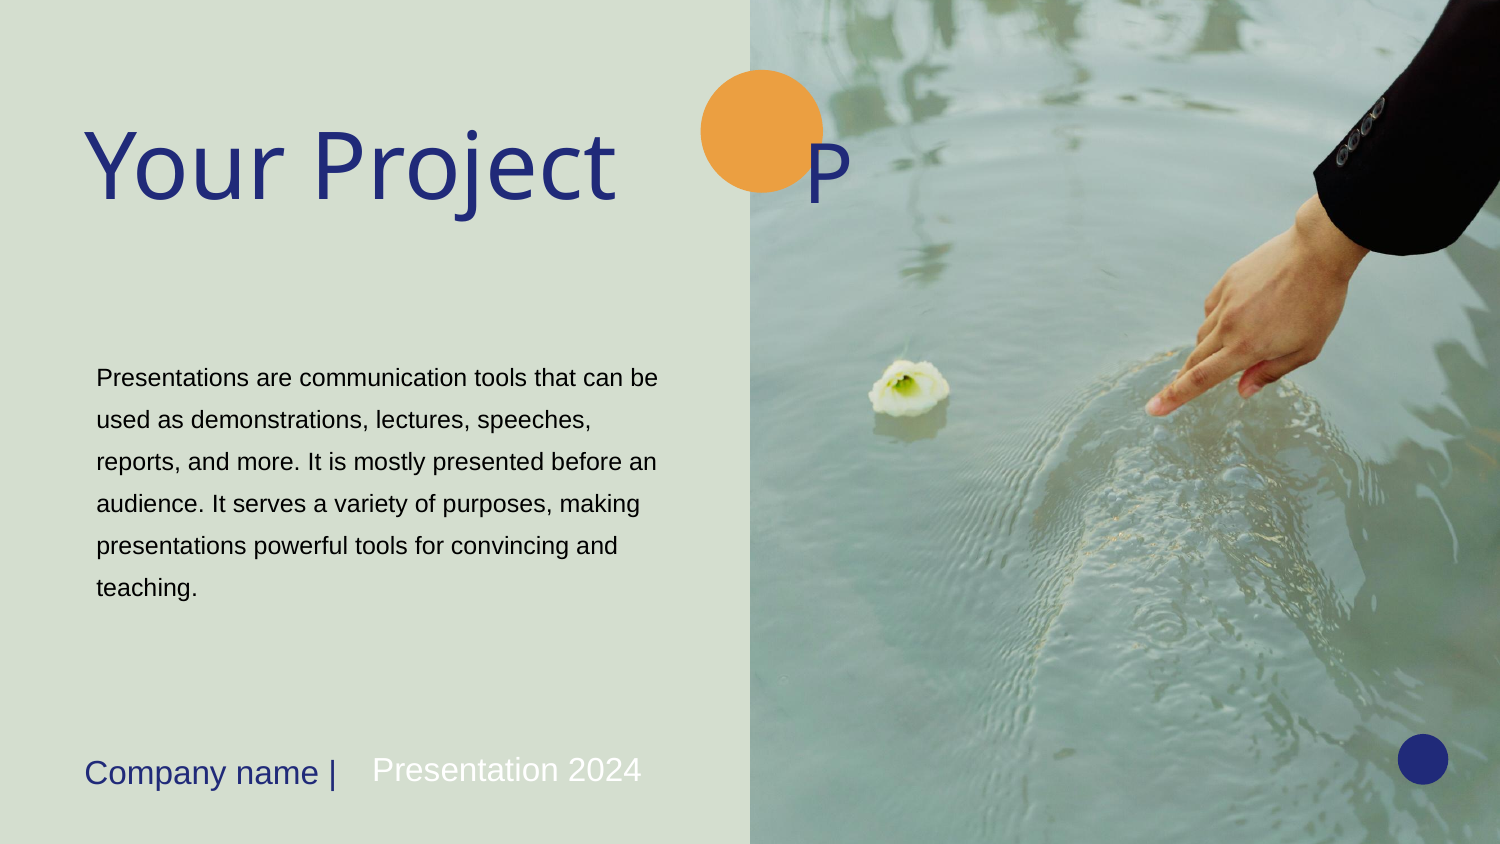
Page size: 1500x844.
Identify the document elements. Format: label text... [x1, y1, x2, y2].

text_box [84, 736, 683, 781]
picture [749, 0, 1500, 844]
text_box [700, 0, 956, 308]
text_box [1397, 733, 1449, 785]
text_box Presentations are communication tools that can be used as demonstrations, lectures, speeches, reports, and more. It is mostly presented before an audience. It serves a variety of purposes, making presentations powerful tools for convincing and teaching. [96, 349, 663, 601]
text_box Your Project [84, 83, 642, 219]
